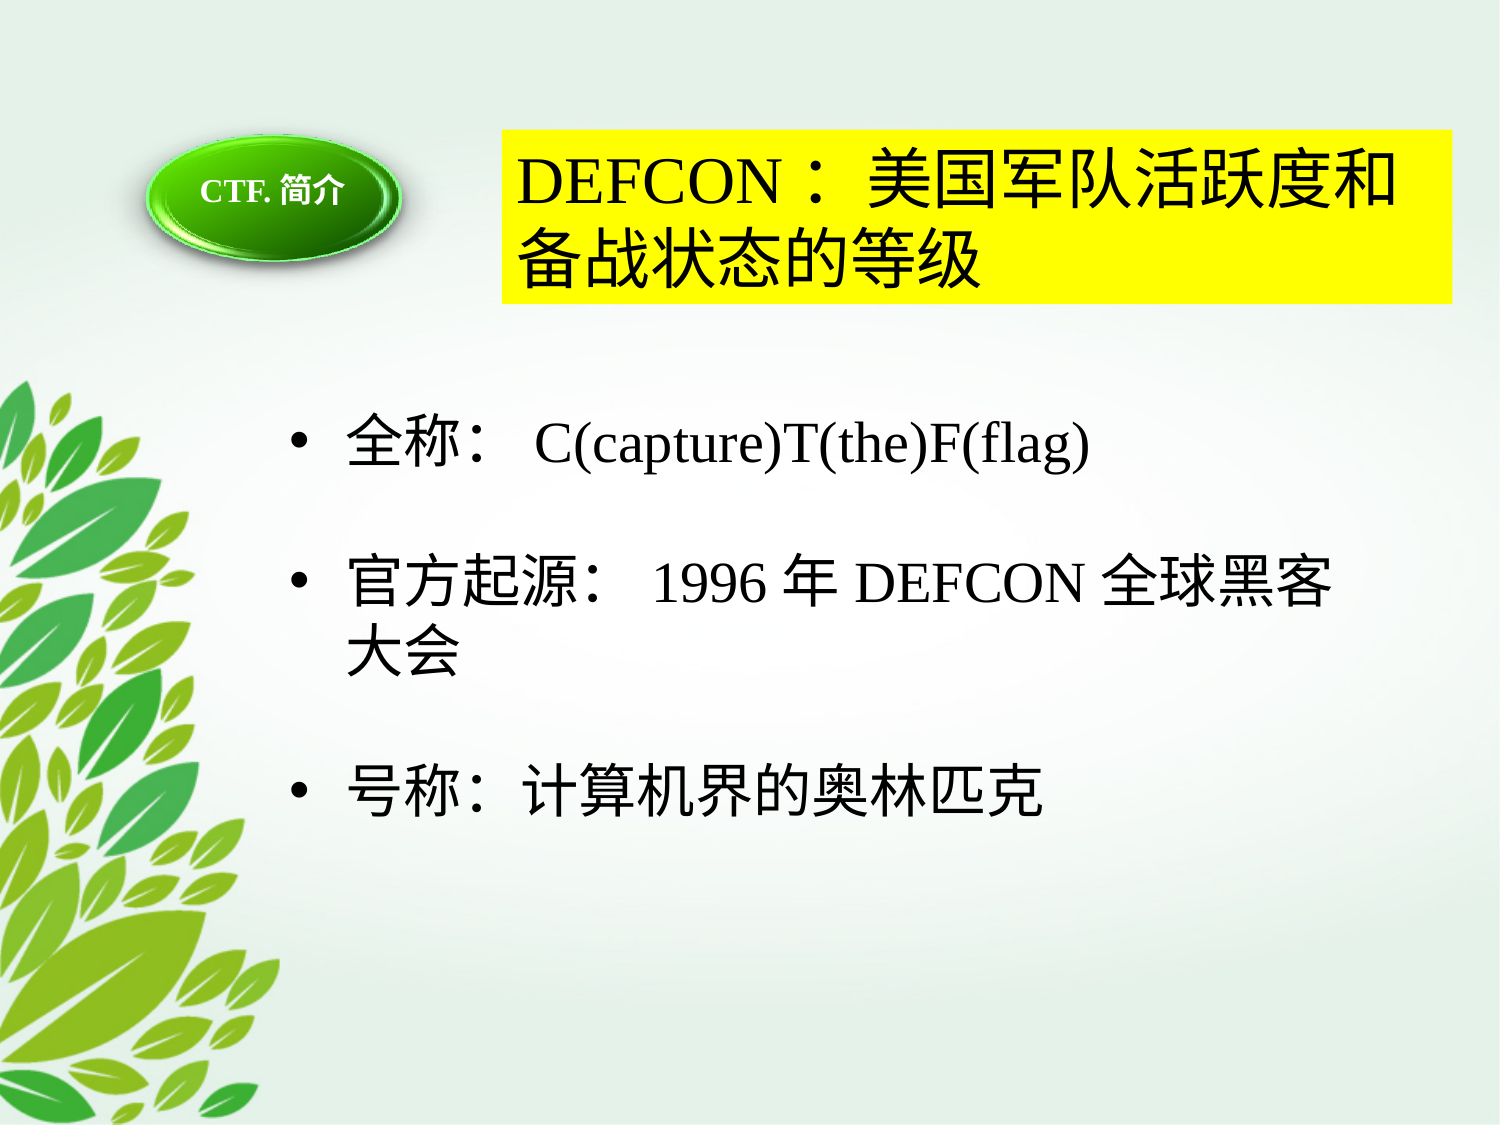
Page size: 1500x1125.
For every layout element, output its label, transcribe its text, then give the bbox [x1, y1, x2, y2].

text_box 全称：C(capture)T(the)F(flag) 官方起源：1996年DEFCON全球黑客大会 号称：计算机界的奥林匹克 [274, 397, 1402, 962]
picture [0, 0, 1500, 1125]
text_box DEFCON：美国军队活跃度和备战状态的等级 [501, 129, 1453, 305]
